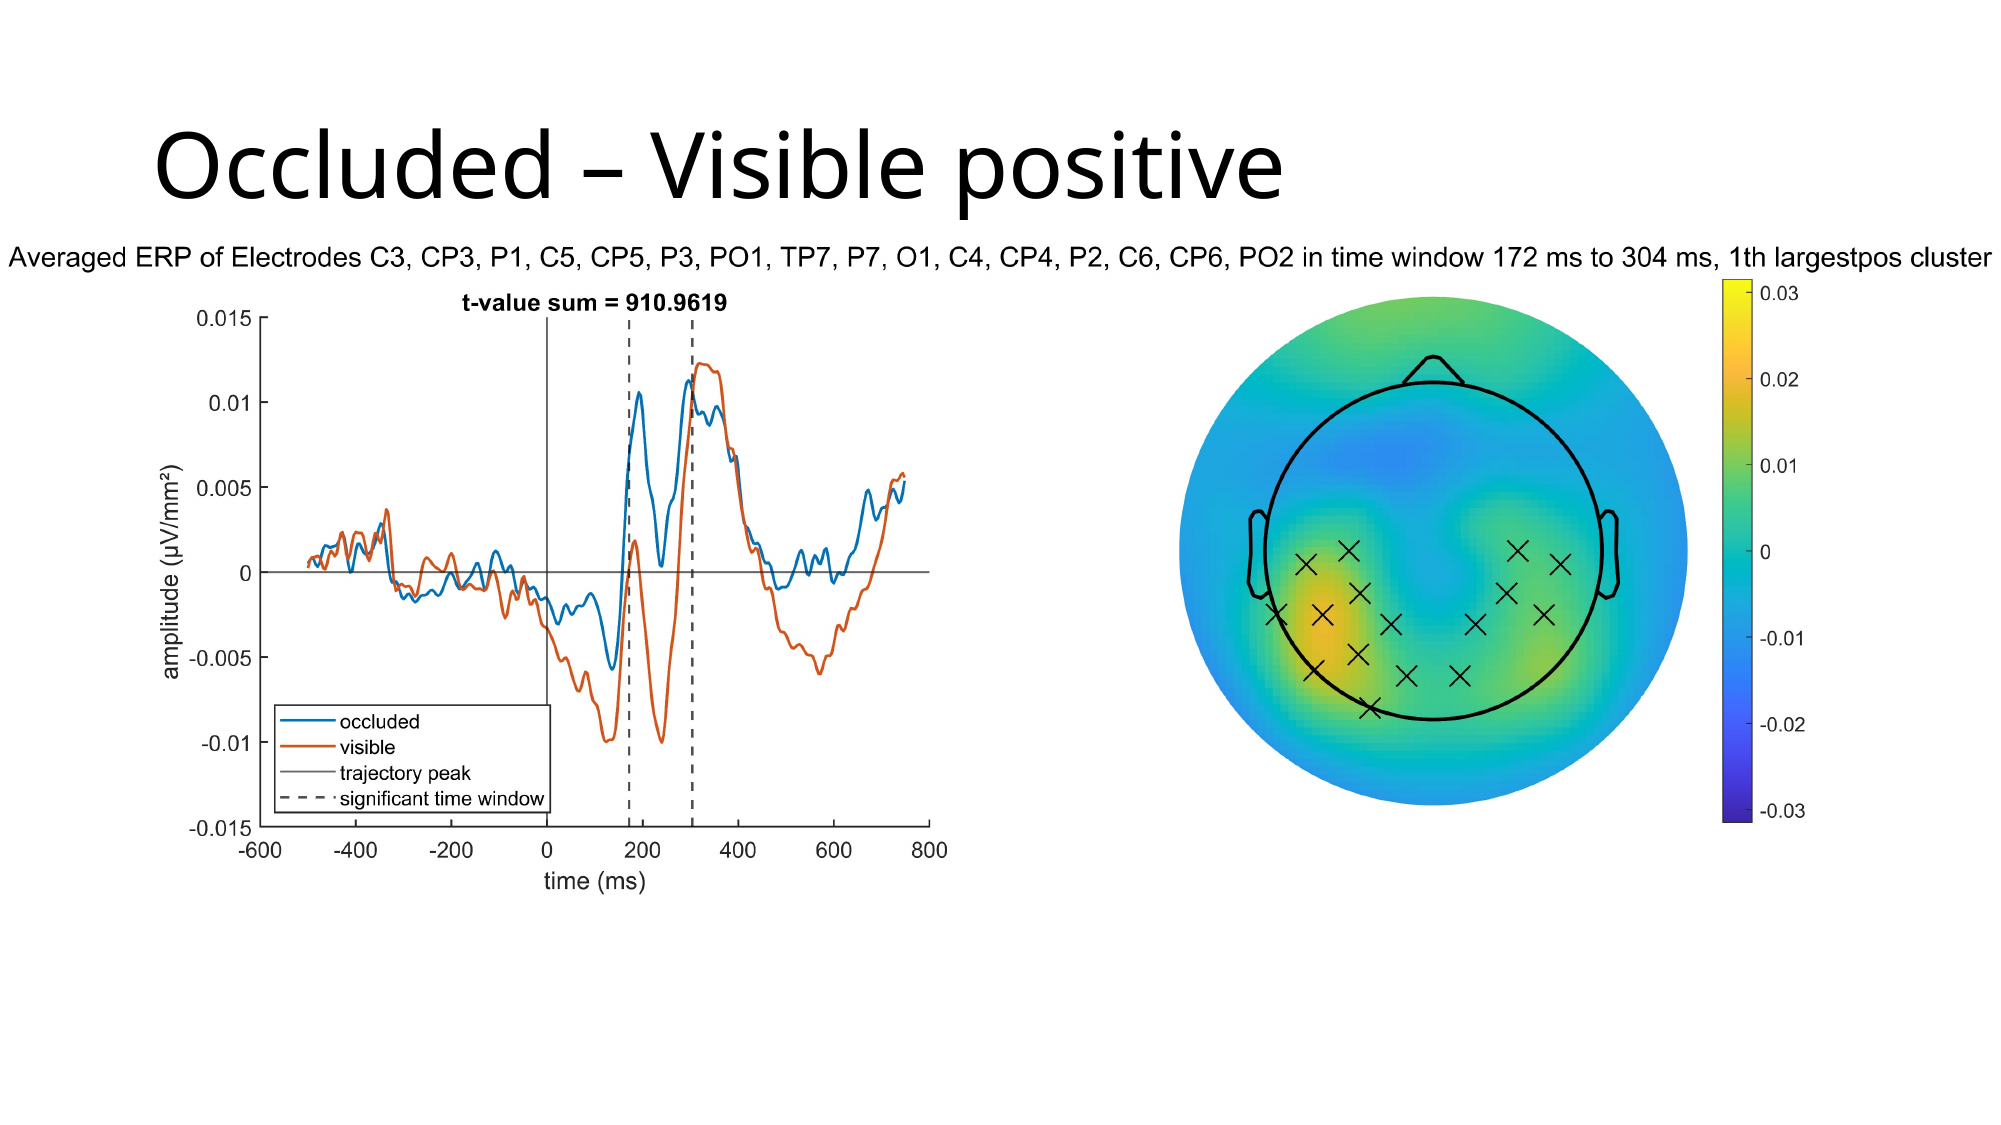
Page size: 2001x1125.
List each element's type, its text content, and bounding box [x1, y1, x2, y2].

title Occluded – Visible positive [137, 59, 1863, 229]
picture [0, 229, 2000, 896]
